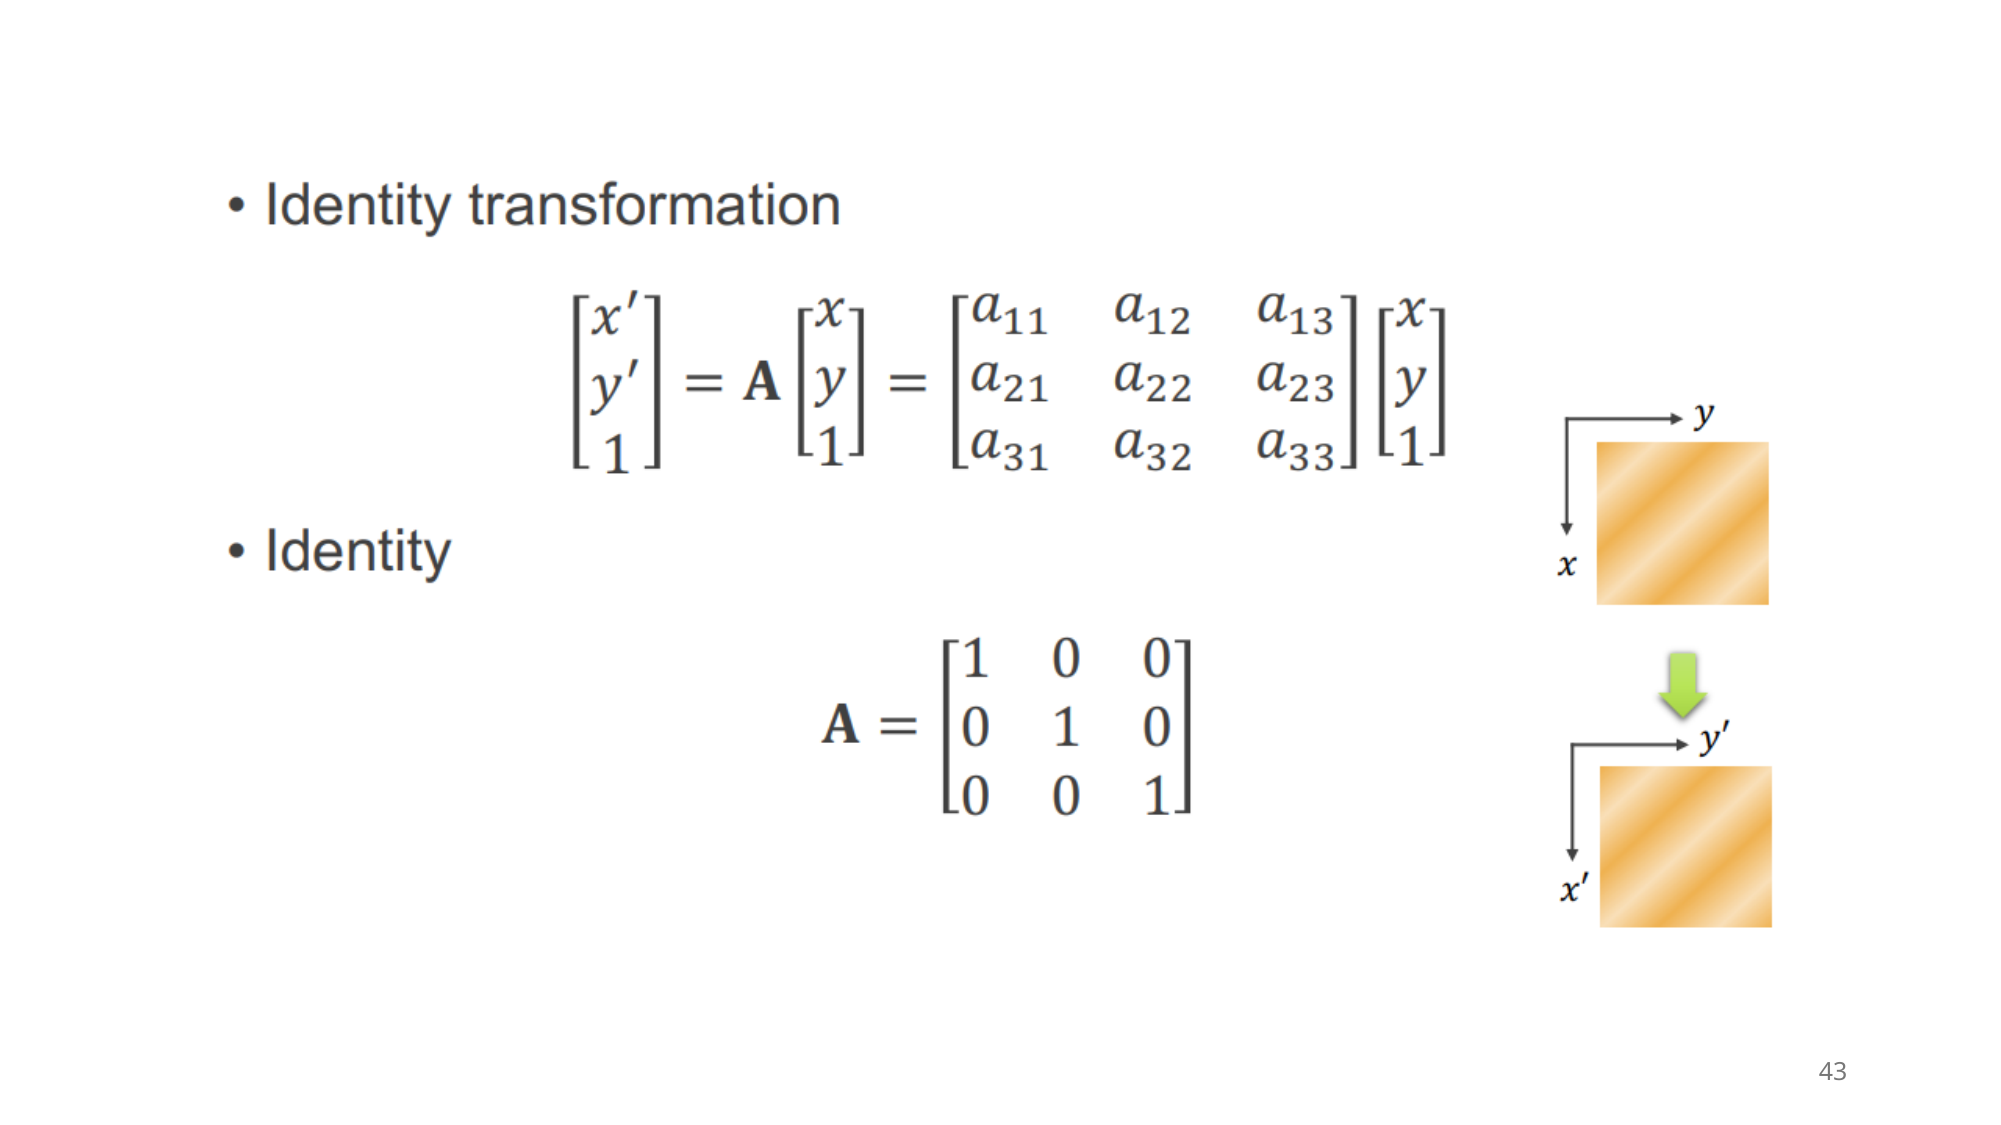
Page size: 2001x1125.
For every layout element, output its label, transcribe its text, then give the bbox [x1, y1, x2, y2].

picture [186, 162, 1817, 981]
slide_number 43 [1412, 1042, 1863, 1103]
